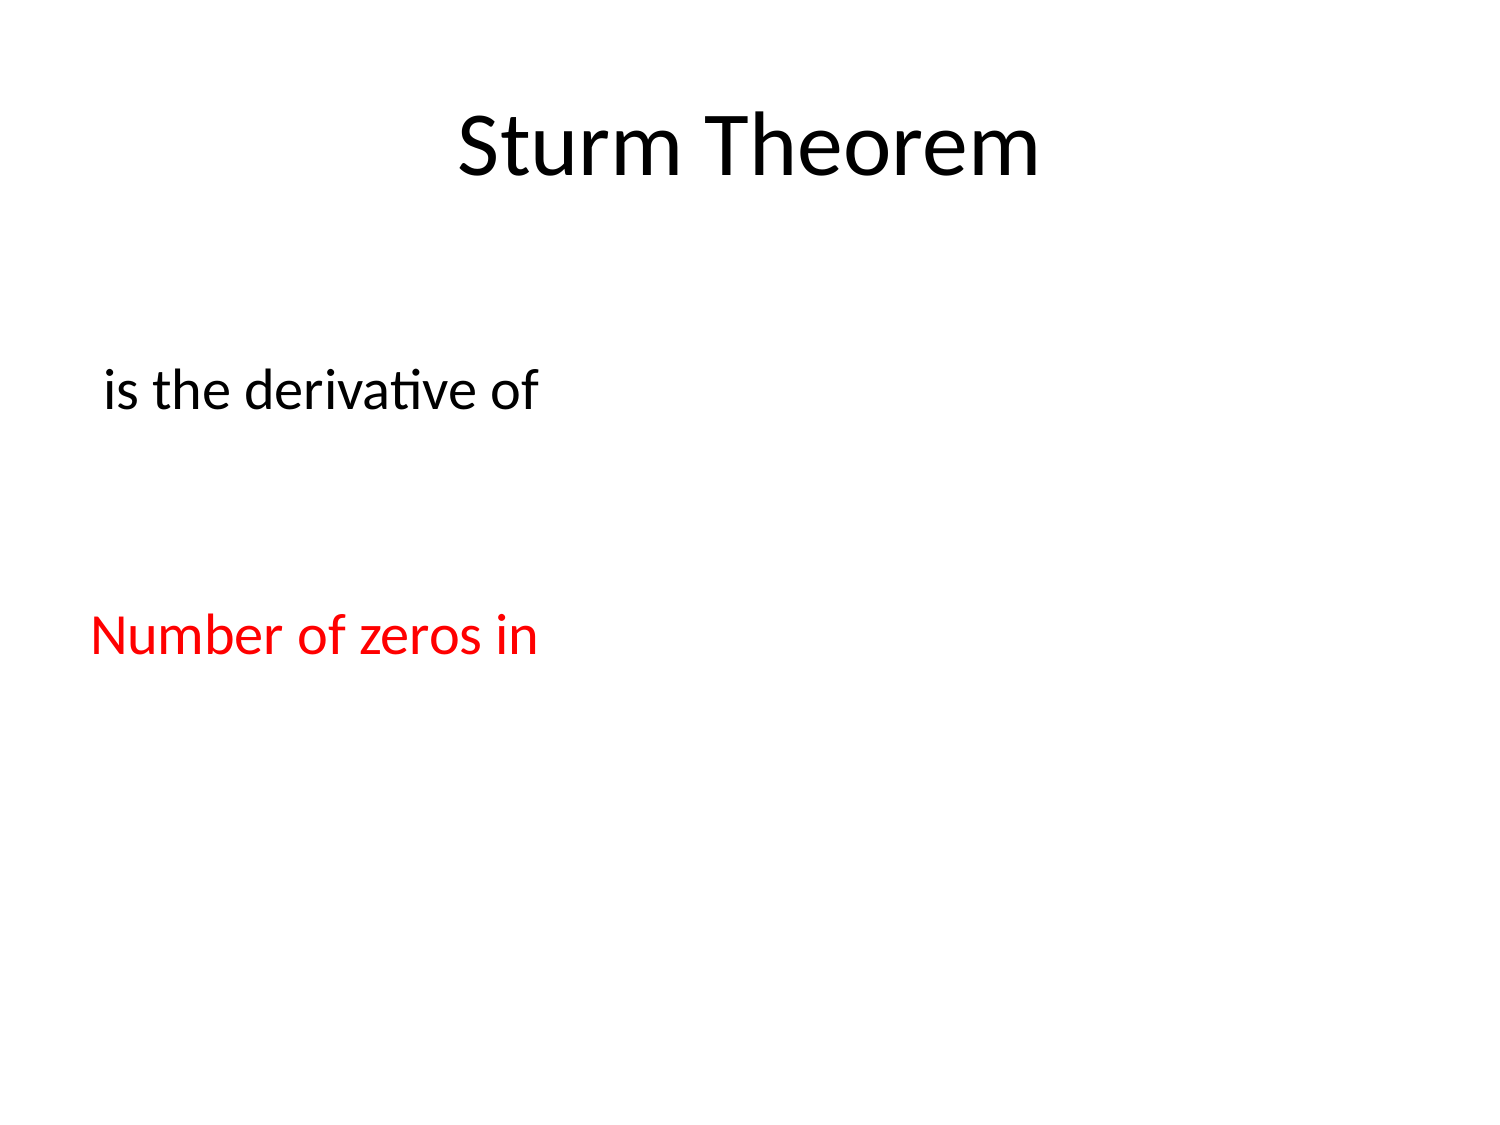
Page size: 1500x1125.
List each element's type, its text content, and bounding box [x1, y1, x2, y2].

title Sturm Theorem [75, 45, 1425, 233]
